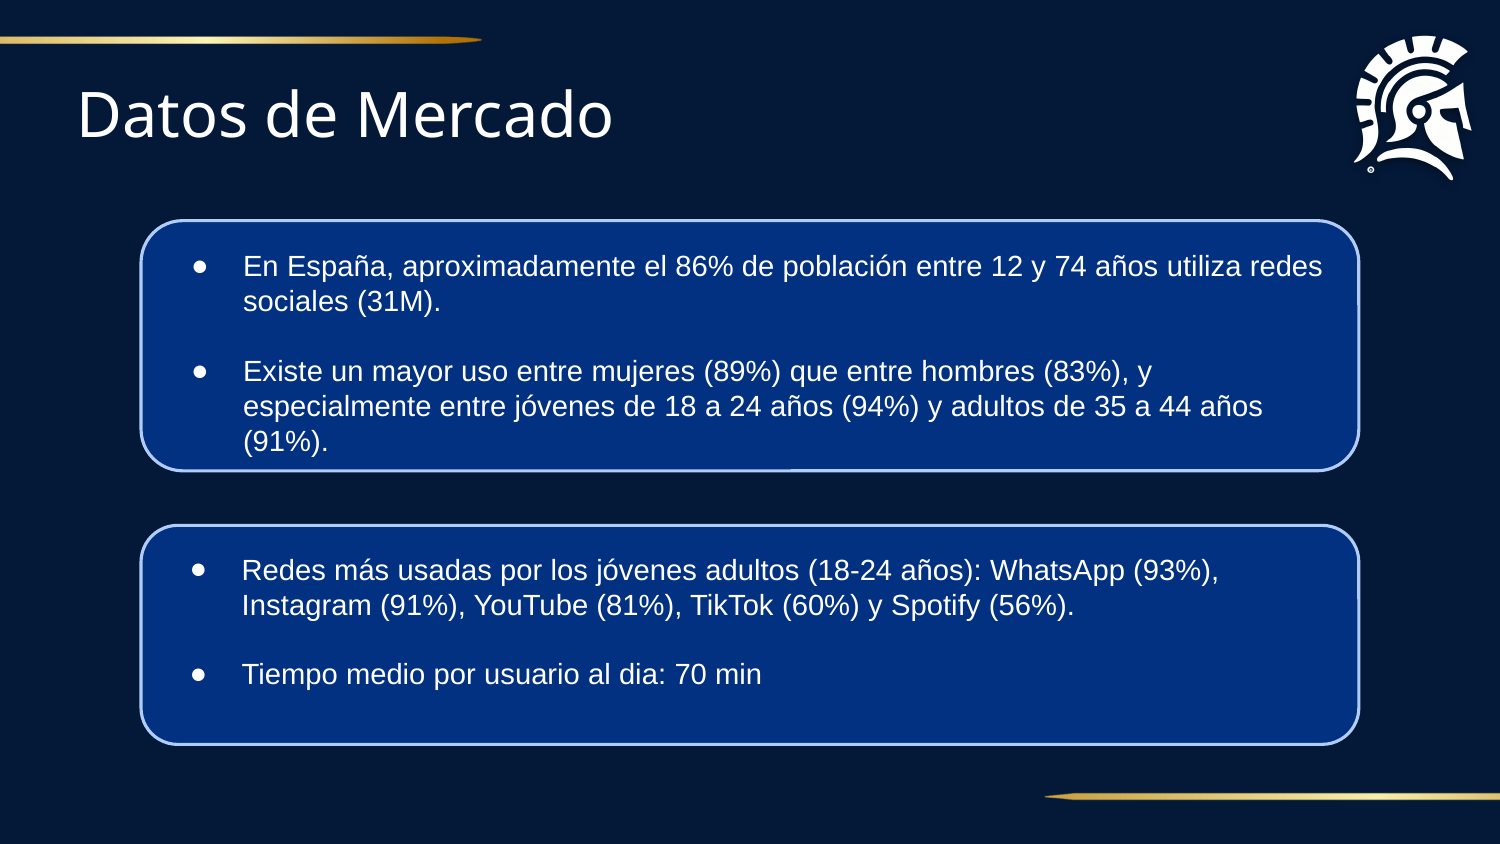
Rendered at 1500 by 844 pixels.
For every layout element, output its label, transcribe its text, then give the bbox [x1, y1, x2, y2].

picture [1343, 28, 1481, 189]
picture [1039, 756, 1500, 844]
picture [0, 0, 490, 87]
text_box Datos de Mercado [61, 59, 1109, 165]
text_box Redes más usadas por los jóvenes adultos (18-24 años): WhatsApp (93%), Instagram (91%), YouTube (81%), TikTok (60%) y Spotify (56%). Tiempo medio por usuario al dia: 70 min [141, 525, 1359, 745]
text_box En España, aproximadamente el 86% de población entre 12 y 74 años utiliza redes sociales (31M). Existe un mayor uso entre mujeres (89%) que entre hombres (83%), y especialmente entre jóvenes de 18 a 24 años (94%) y adultos de 35 a 44 años (91%). [141, 220, 1359, 471]
